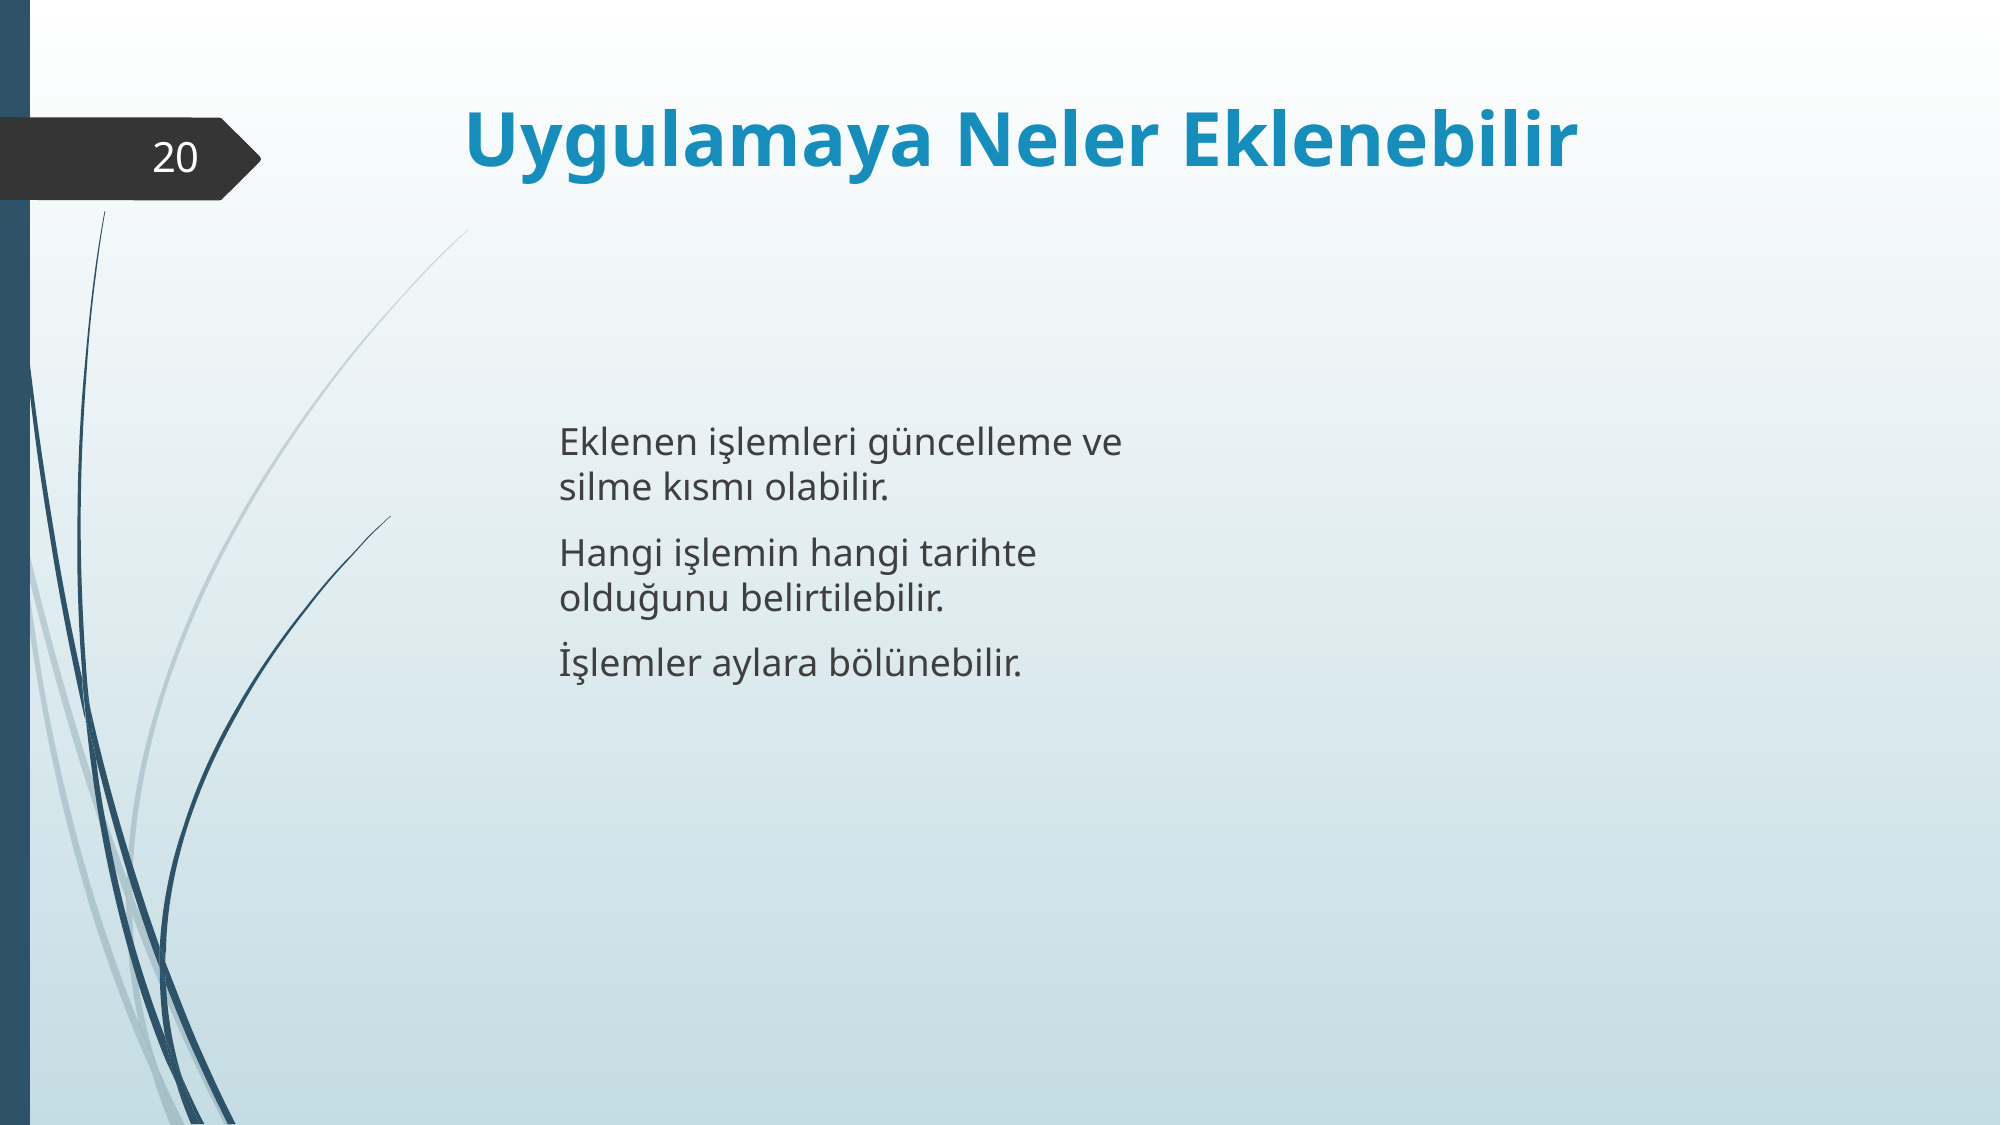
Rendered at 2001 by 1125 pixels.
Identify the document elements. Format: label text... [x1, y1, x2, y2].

title Uygulamaya Neler Eklenebilir [291, 84, 1754, 295]
list Eklenen işlemleri güncelleme ve silme kısmı olabilir. Hangi işlemin hangi tarihte olduğunu belirtilebilir. İşlemler aylara bölünebilir. [497, 410, 1217, 715]
slide_number 20 [87, 129, 216, 190]
